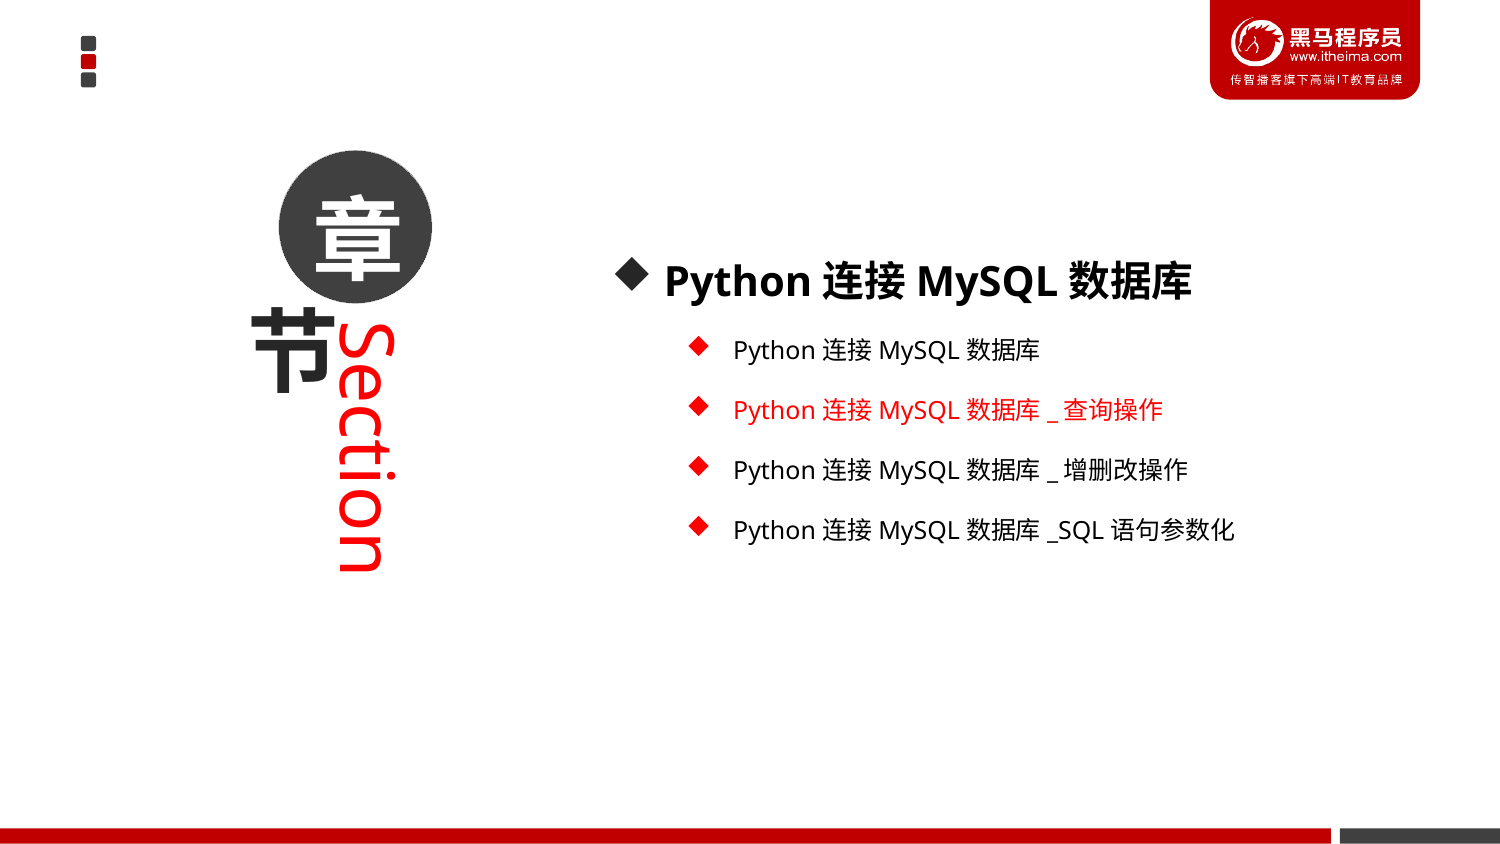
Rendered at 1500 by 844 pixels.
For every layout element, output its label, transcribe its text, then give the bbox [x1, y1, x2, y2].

text_box Section [321, 314, 427, 749]
picture [1212, 8, 1421, 94]
text_box 章 [278, 150, 433, 304]
text_box Python连接MySQL数据库 Python连接MySQL数据库 Python连接MySQL数据库_查询操作 Python连接MySQL数据库_增删改操作 Python连接MySQL数据库_SQL语句参数化 [596, 197, 1306, 612]
text_box 节 [218, 288, 339, 410]
